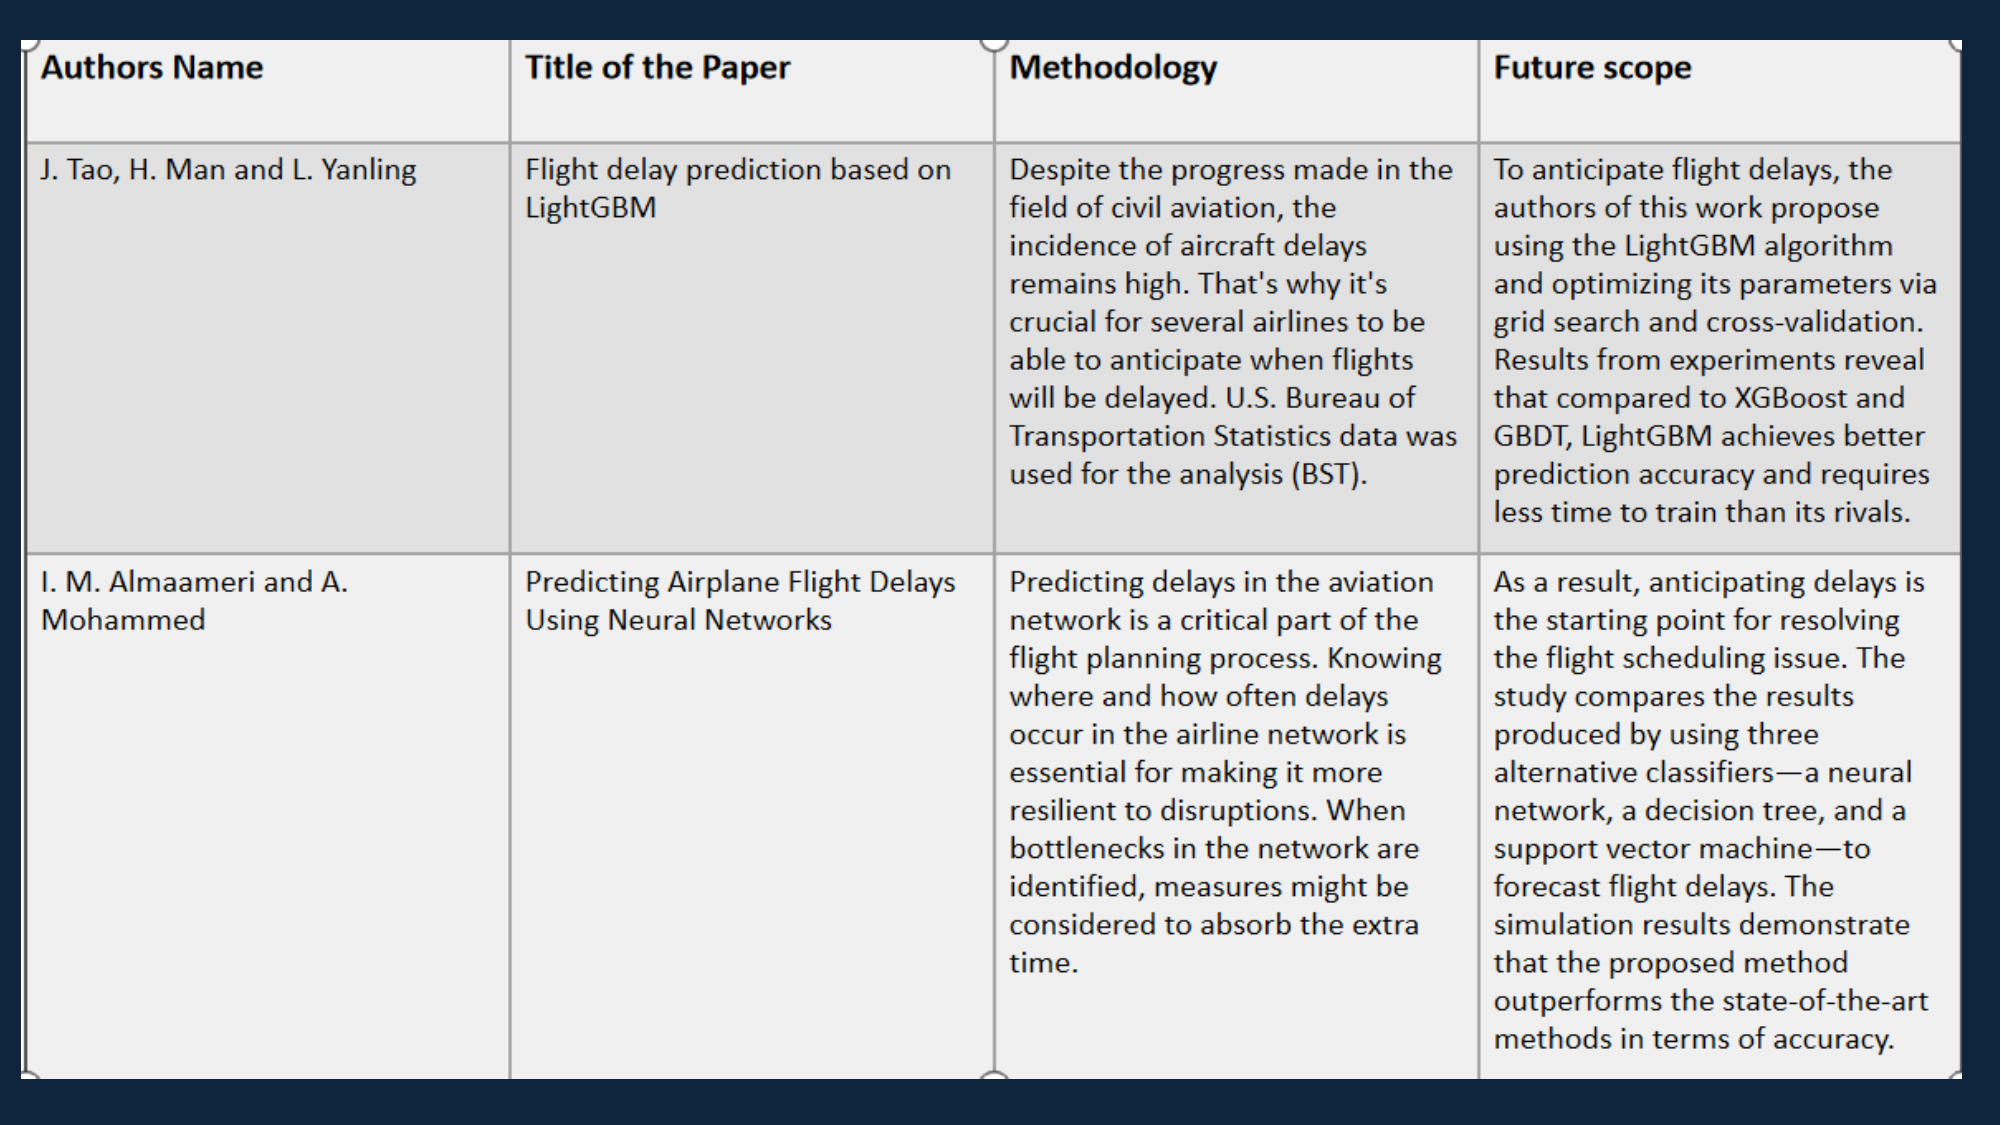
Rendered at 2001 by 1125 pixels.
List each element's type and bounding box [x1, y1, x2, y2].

picture [21, 40, 1962, 1079]
